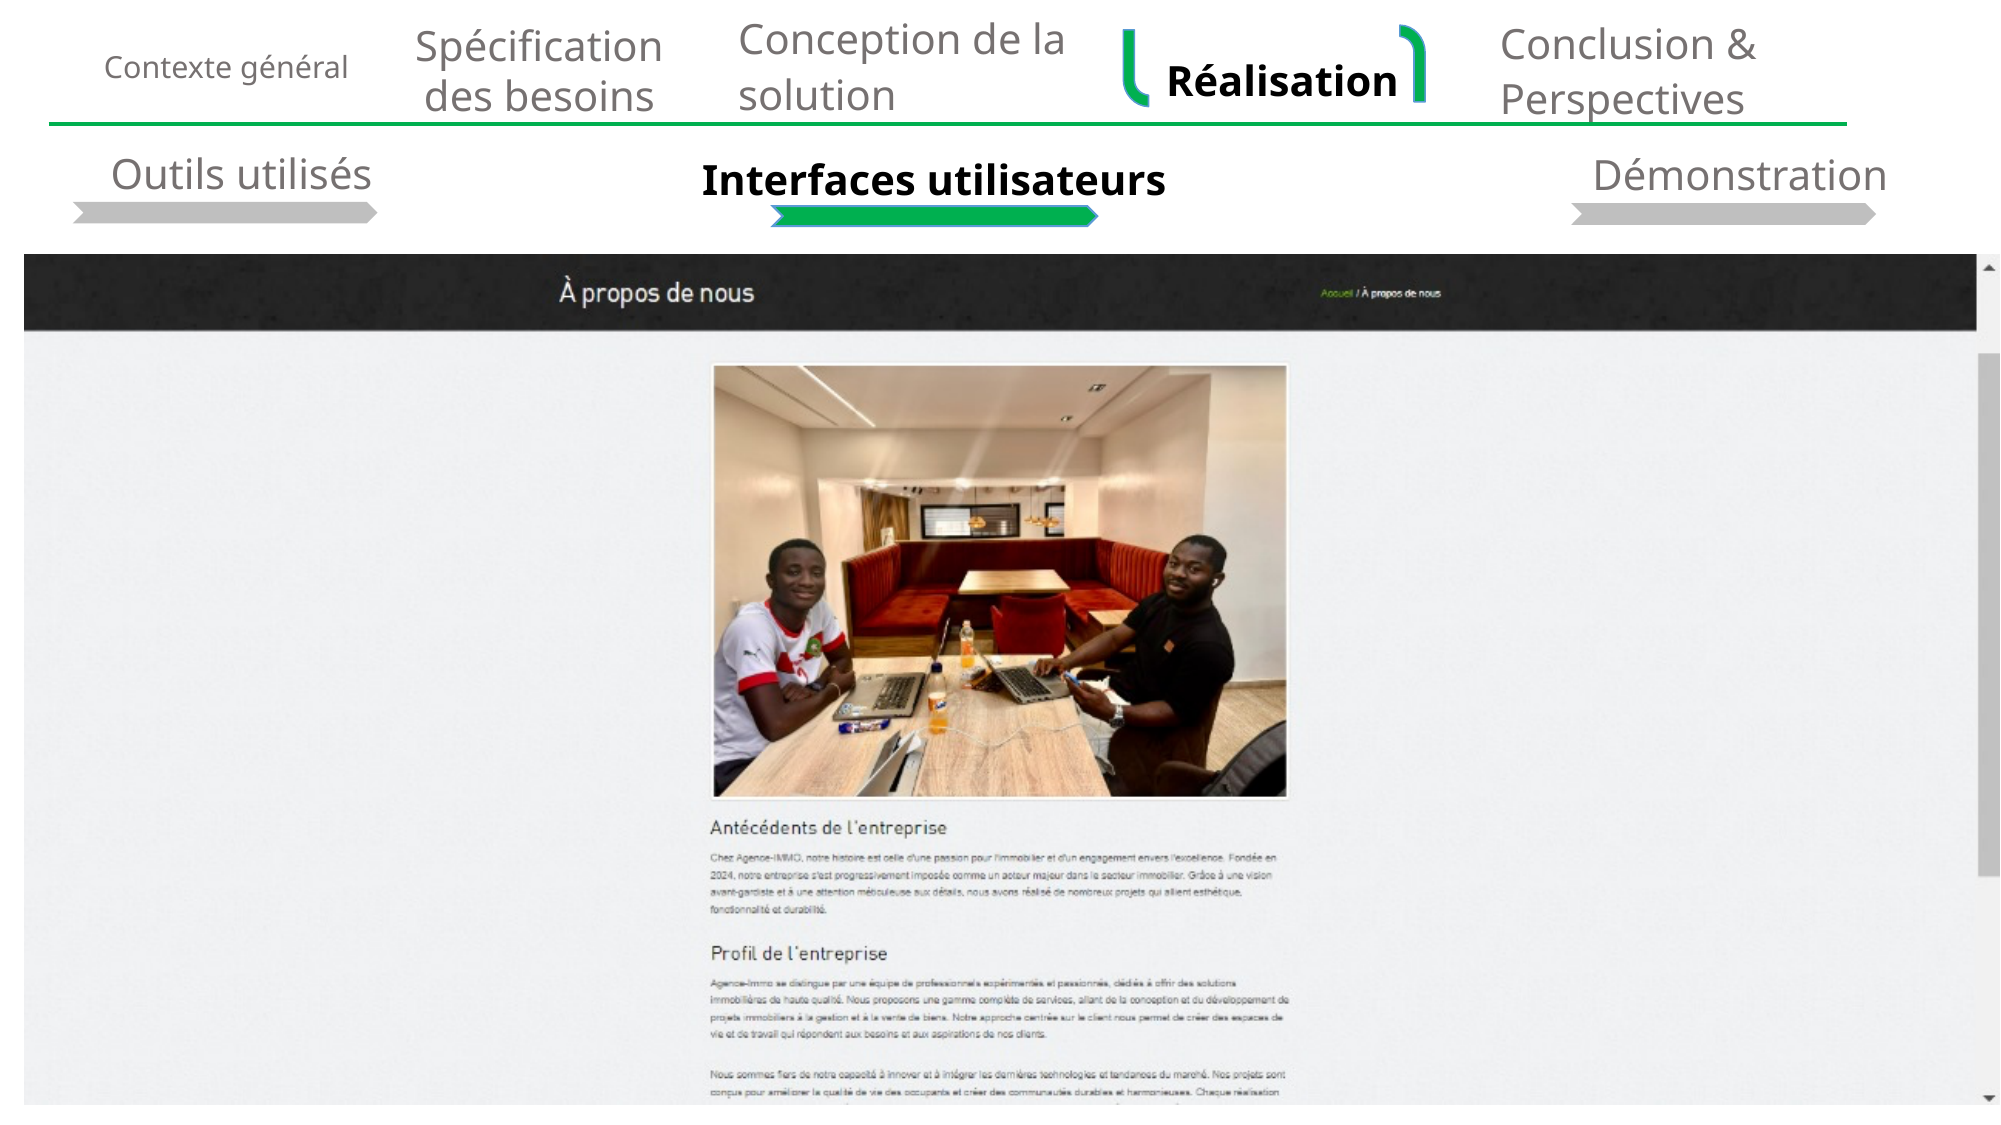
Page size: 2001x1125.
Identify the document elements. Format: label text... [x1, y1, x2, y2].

text_box Démonstration [1498, 141, 1983, 207]
text_box Réalisation [1166, 40, 1529, 115]
text_box Outils utilisés [0, 140, 484, 205]
text_box [1399, 25, 1426, 102]
text_box Spécification des besoins [376, 33, 703, 108]
text_box [1571, 207, 1877, 225]
picture [24, 254, 2000, 1105]
text_box Interfaces utilisateurs [662, 146, 1207, 212]
text_box [1123, 29, 1149, 107]
text_box Conclusion & Perspectives [1499, 31, 1863, 105]
text_box [770, 212, 1099, 228]
text_box [72, 205, 378, 224]
text_box Contexte général [103, 33, 365, 101]
text_box Conception de la solution [738, 26, 1131, 101]
